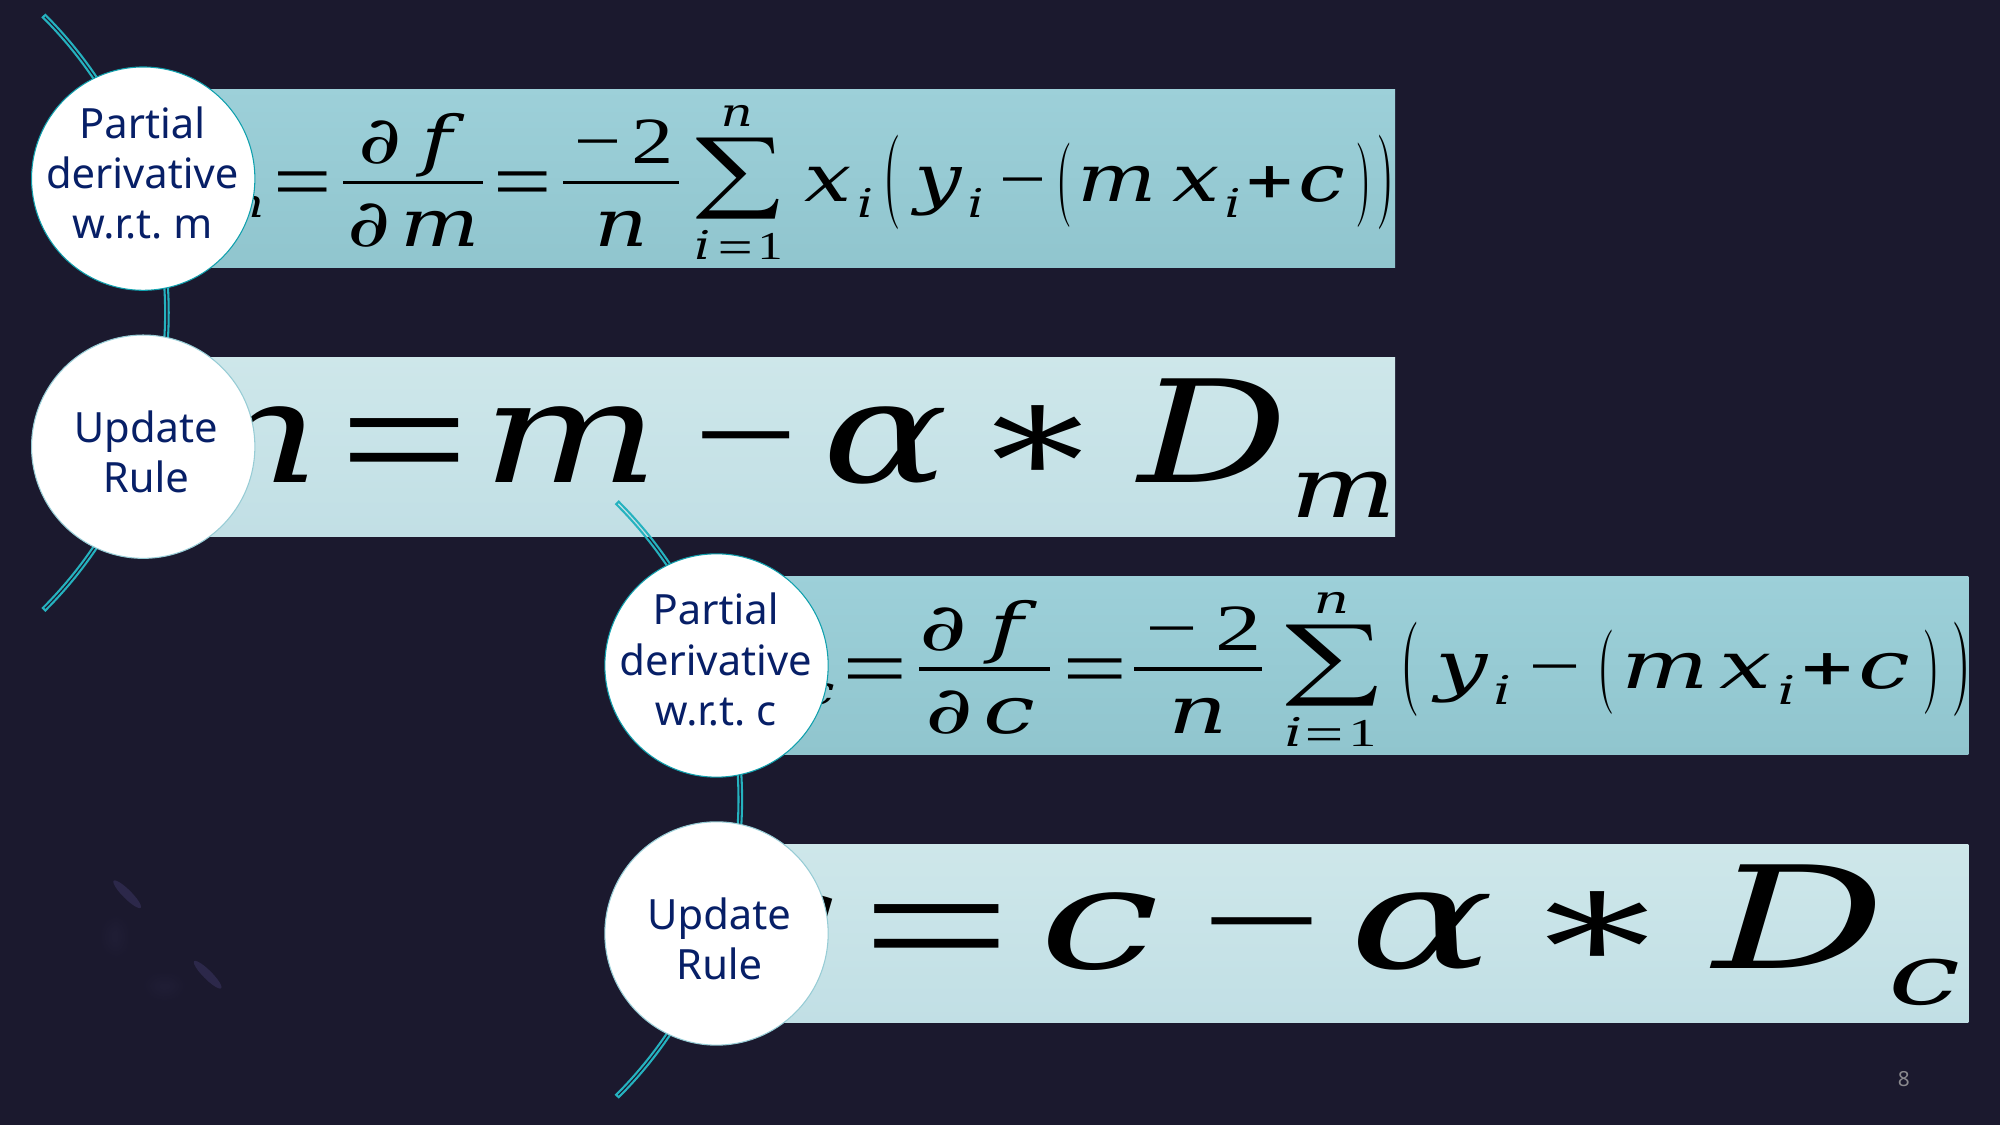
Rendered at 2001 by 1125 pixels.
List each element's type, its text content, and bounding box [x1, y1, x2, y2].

text_box Partial derivative w.r.t. m [28, 89, 257, 254]
text_box Partial derivative w.r.t. c [601, 576, 830, 741]
text_box Update Rule [629, 880, 809, 996]
slide_number 8 [1632, 1067, 1910, 1093]
text_box Update Rule [55, 393, 236, 509]
